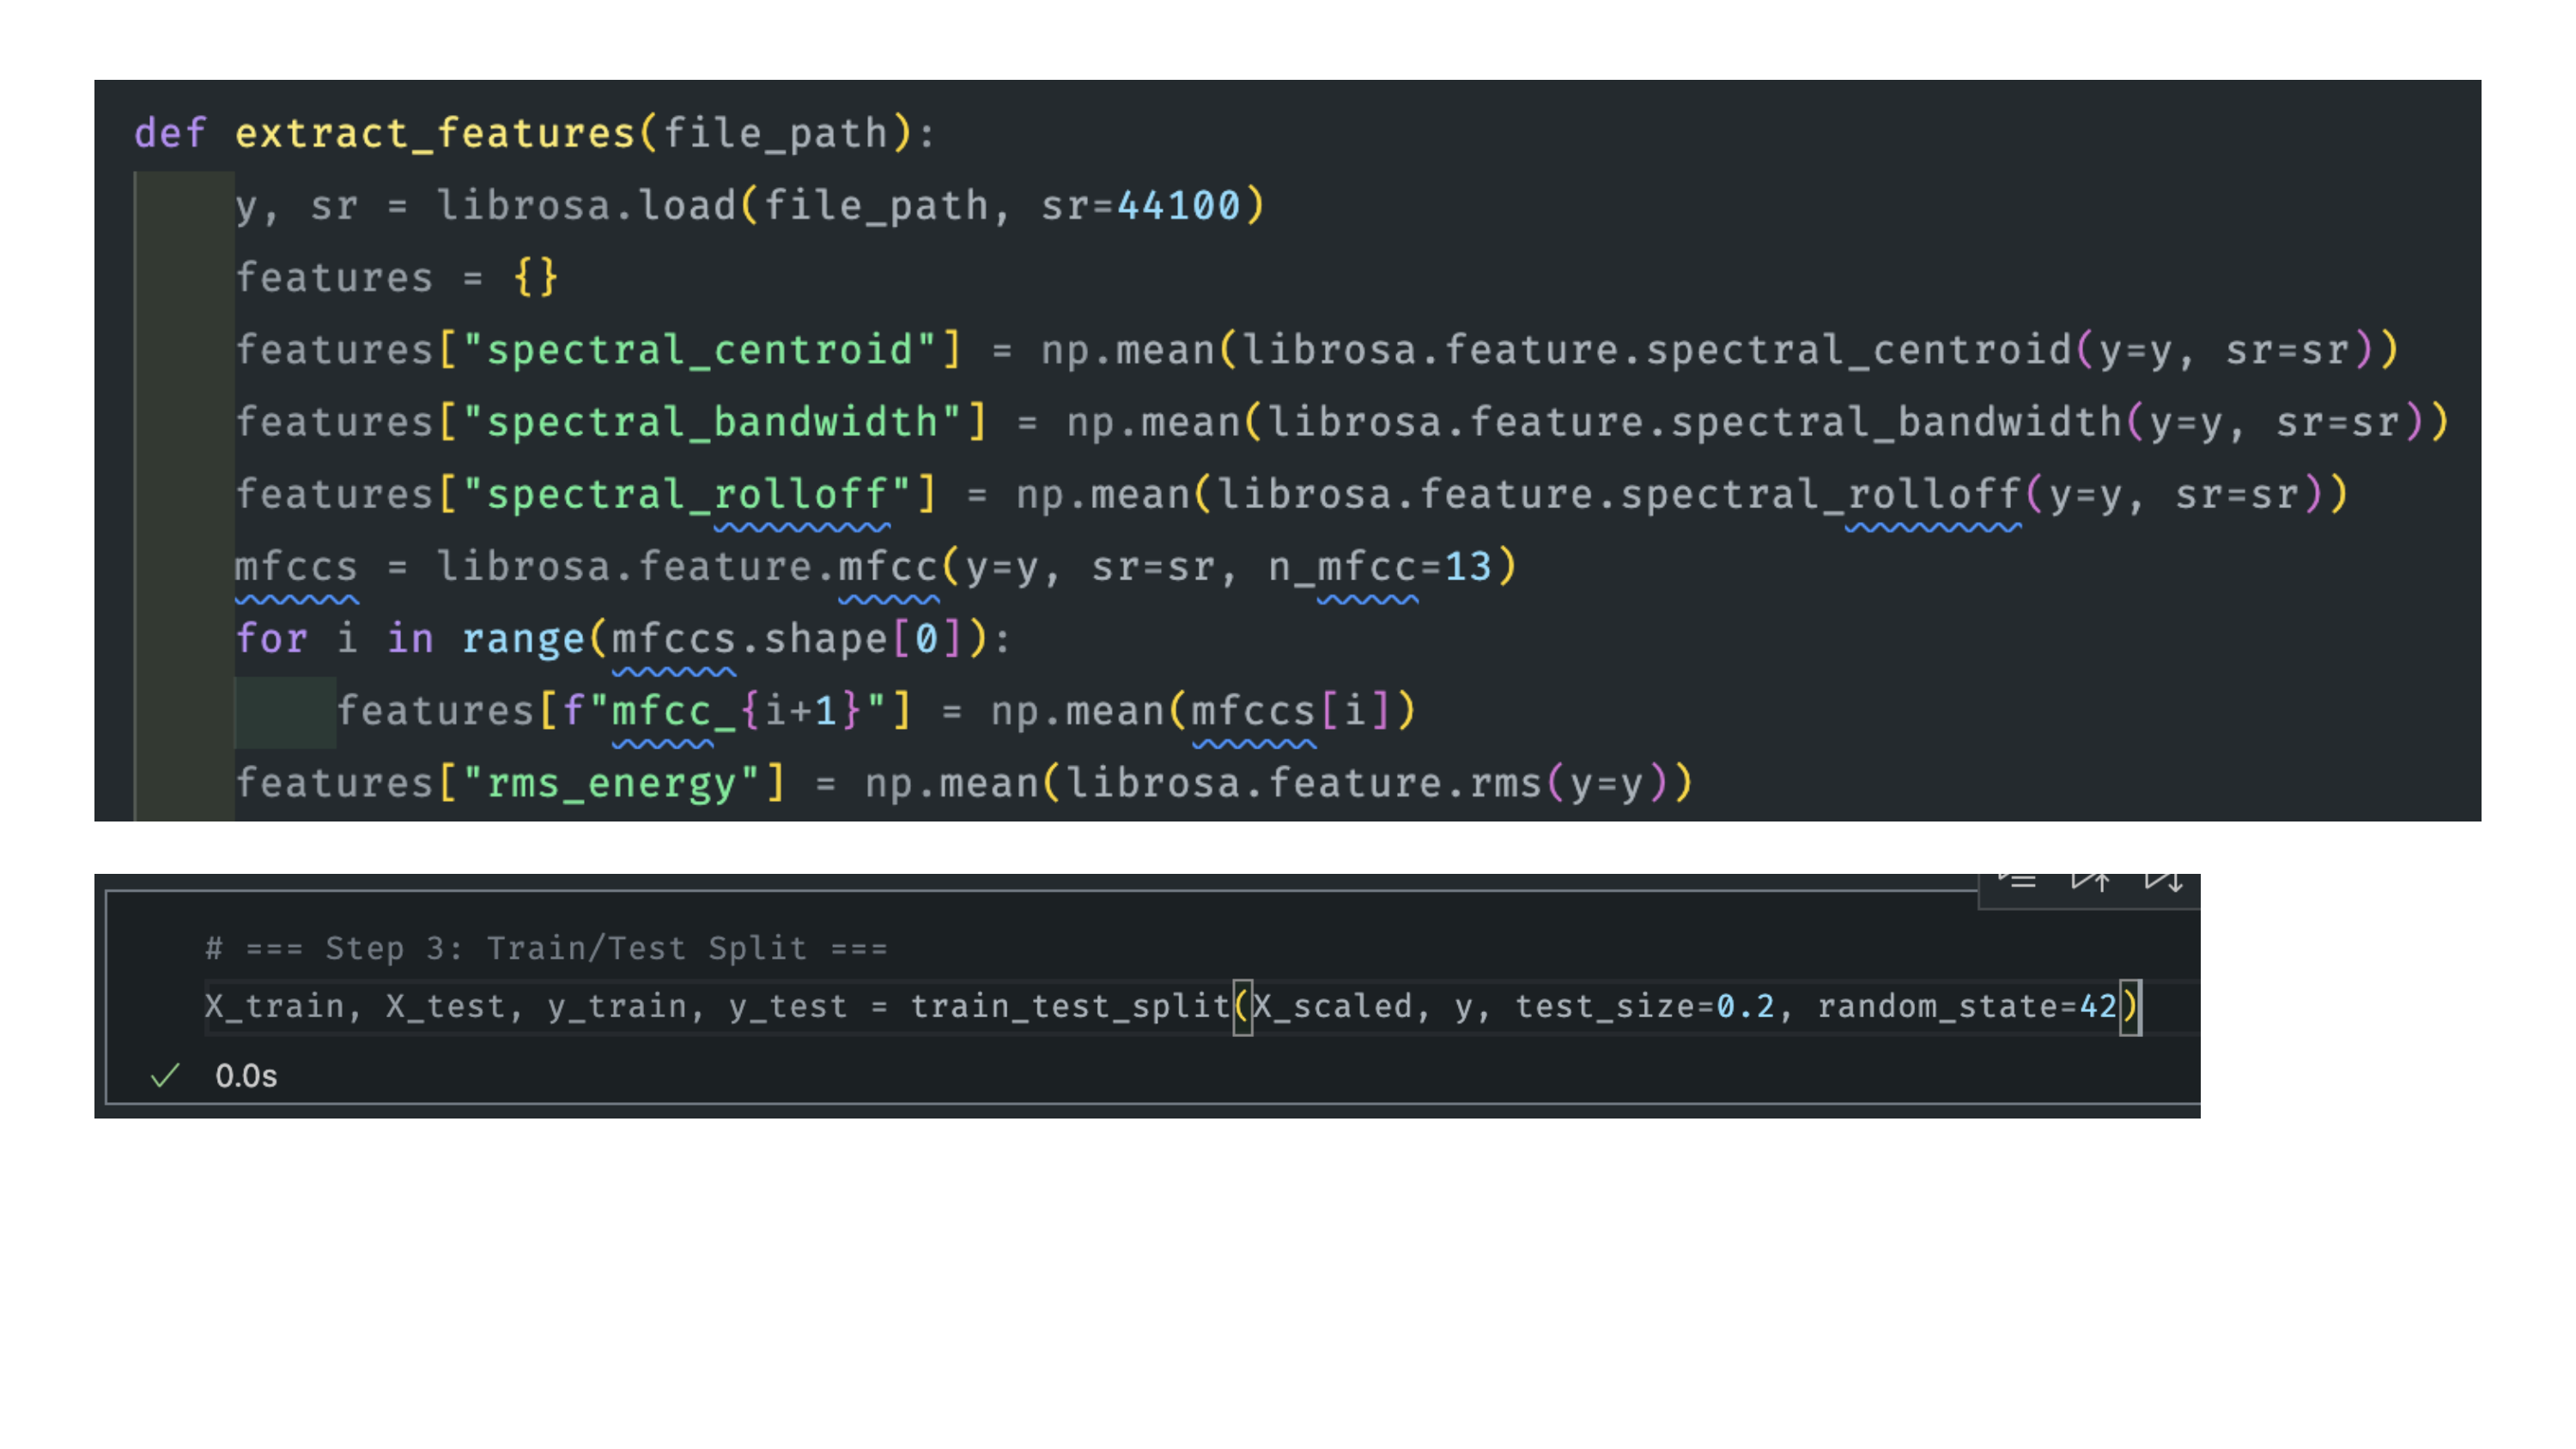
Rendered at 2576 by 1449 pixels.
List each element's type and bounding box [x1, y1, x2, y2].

picture [94, 874, 2201, 1119]
picture [94, 80, 2482, 822]
